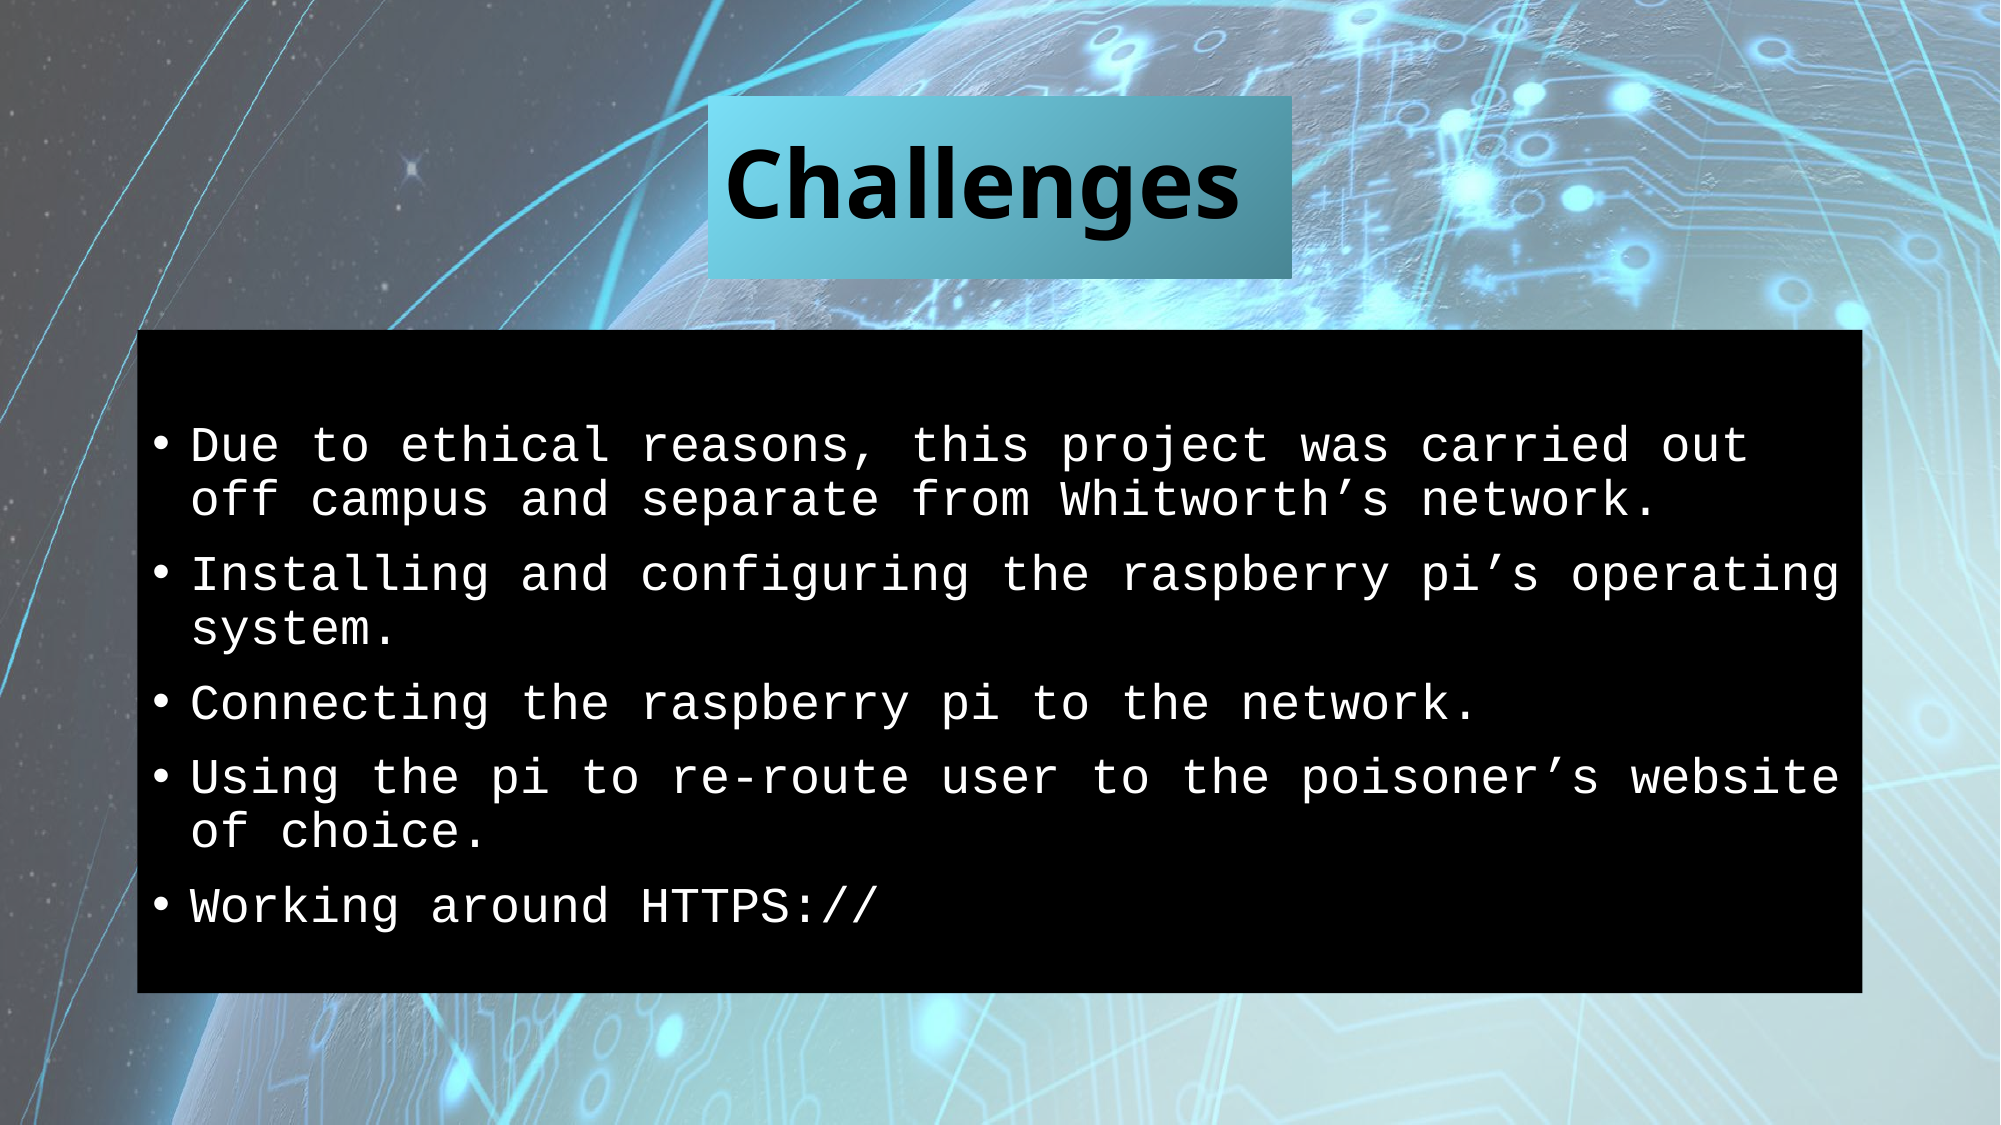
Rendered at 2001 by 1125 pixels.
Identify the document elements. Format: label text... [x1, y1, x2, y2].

title Challenges [708, 96, 1292, 279]
list Due to ethical reasons, this project was carried out off campus and separate from Whitworth’s network. Installing and configuring the raspberry pi’s operating system. Connecting the raspberry pi to the network. Using the pi to re-route user to the poisoner’s website of choice. Working around HTTPS:// [137, 329, 1863, 994]
